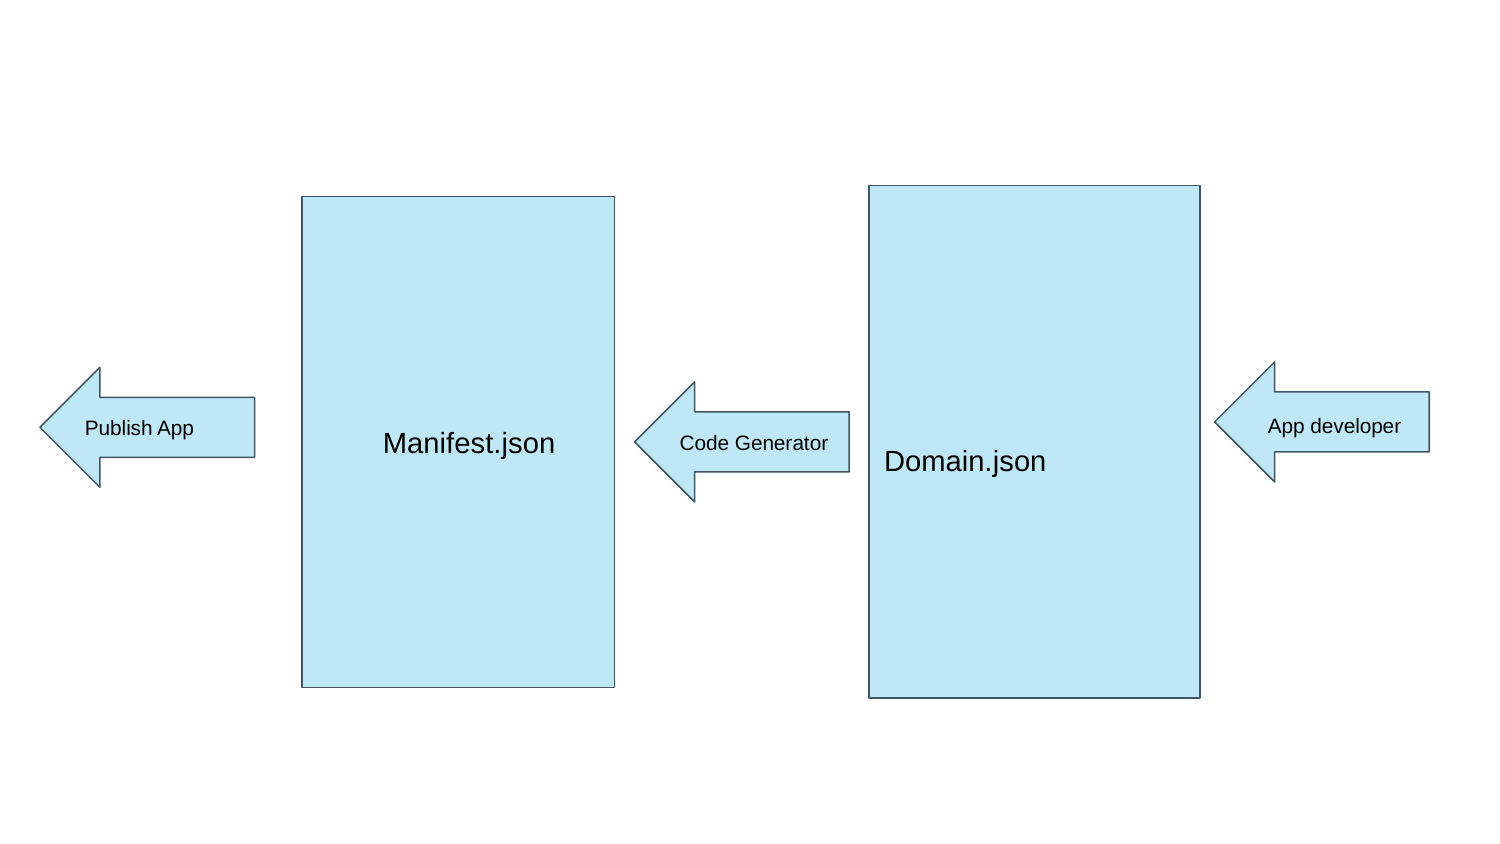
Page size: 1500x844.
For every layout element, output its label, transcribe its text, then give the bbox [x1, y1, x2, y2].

text_box Code Generator [634, 381, 850, 502]
text_box App developer [1214, 361, 1430, 482]
text_box Manifest.json [301, 196, 615, 688]
text_box Domain.json [869, 185, 1201, 699]
text_box Publish App [39, 367, 255, 488]
